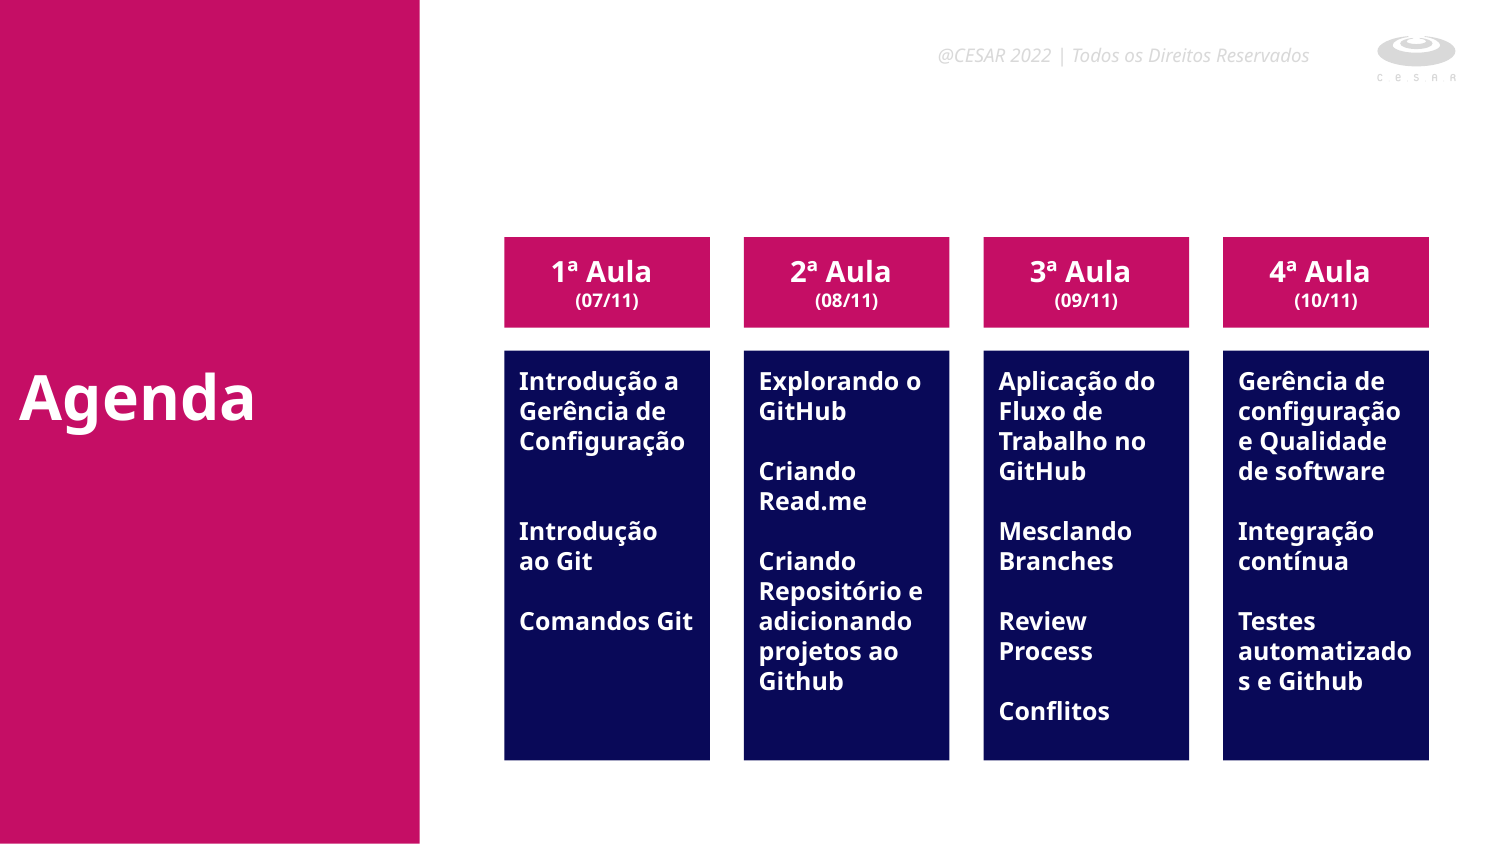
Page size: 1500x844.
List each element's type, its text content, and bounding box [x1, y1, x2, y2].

text_box [0, 0, 420, 844]
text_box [743, 236, 950, 761]
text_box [1377, 35, 1456, 82]
text_box Agenda [4, 342, 415, 502]
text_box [1222, 236, 1430, 761]
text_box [504, 236, 711, 761]
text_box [983, 236, 1190, 761]
text_box @CESAR 2022 | Todos os Direitos Reservados [880, 32, 1373, 78]
